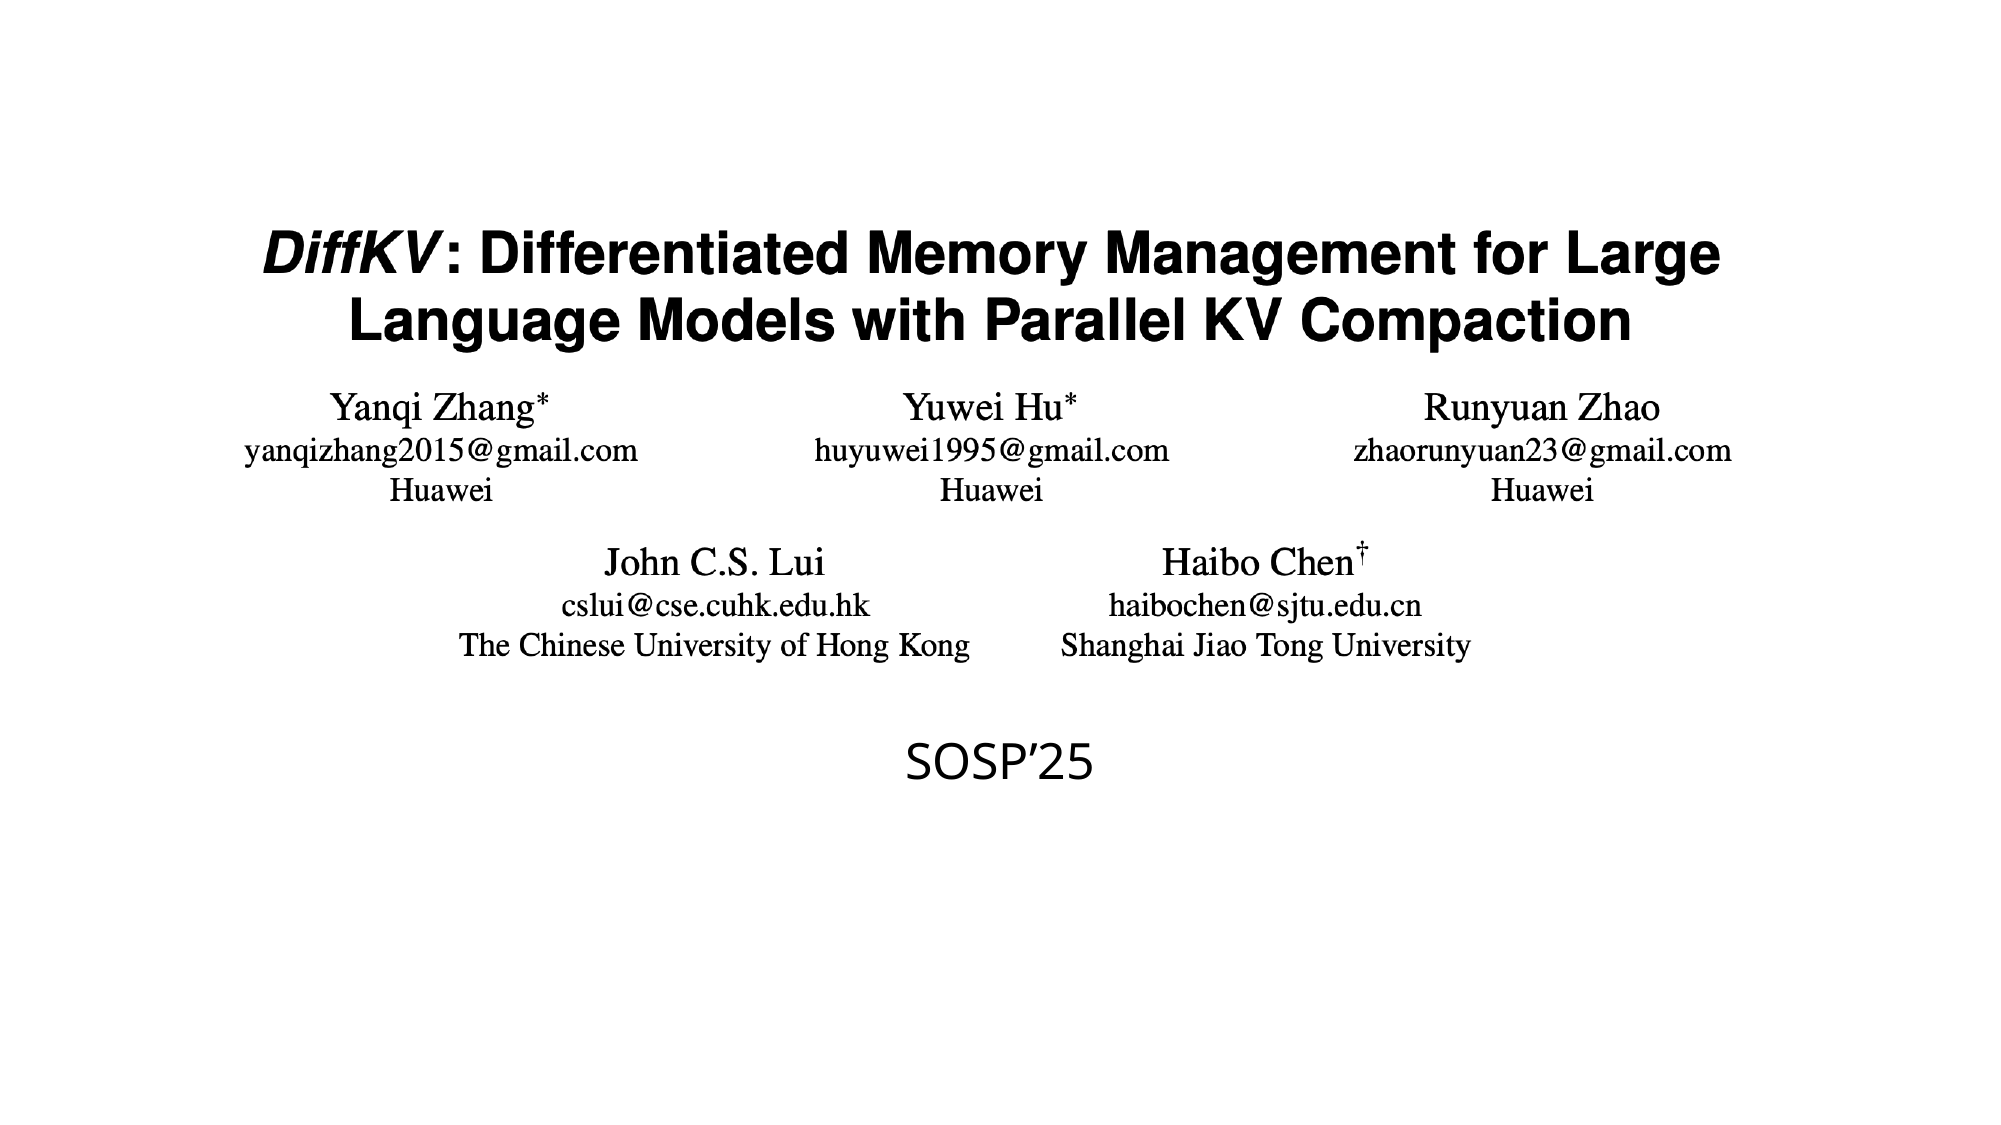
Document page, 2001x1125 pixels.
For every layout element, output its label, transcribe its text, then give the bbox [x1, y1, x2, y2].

subtitle SOSP’25 [249, 728, 1750, 1001]
picture [161, 190, 1785, 669]
